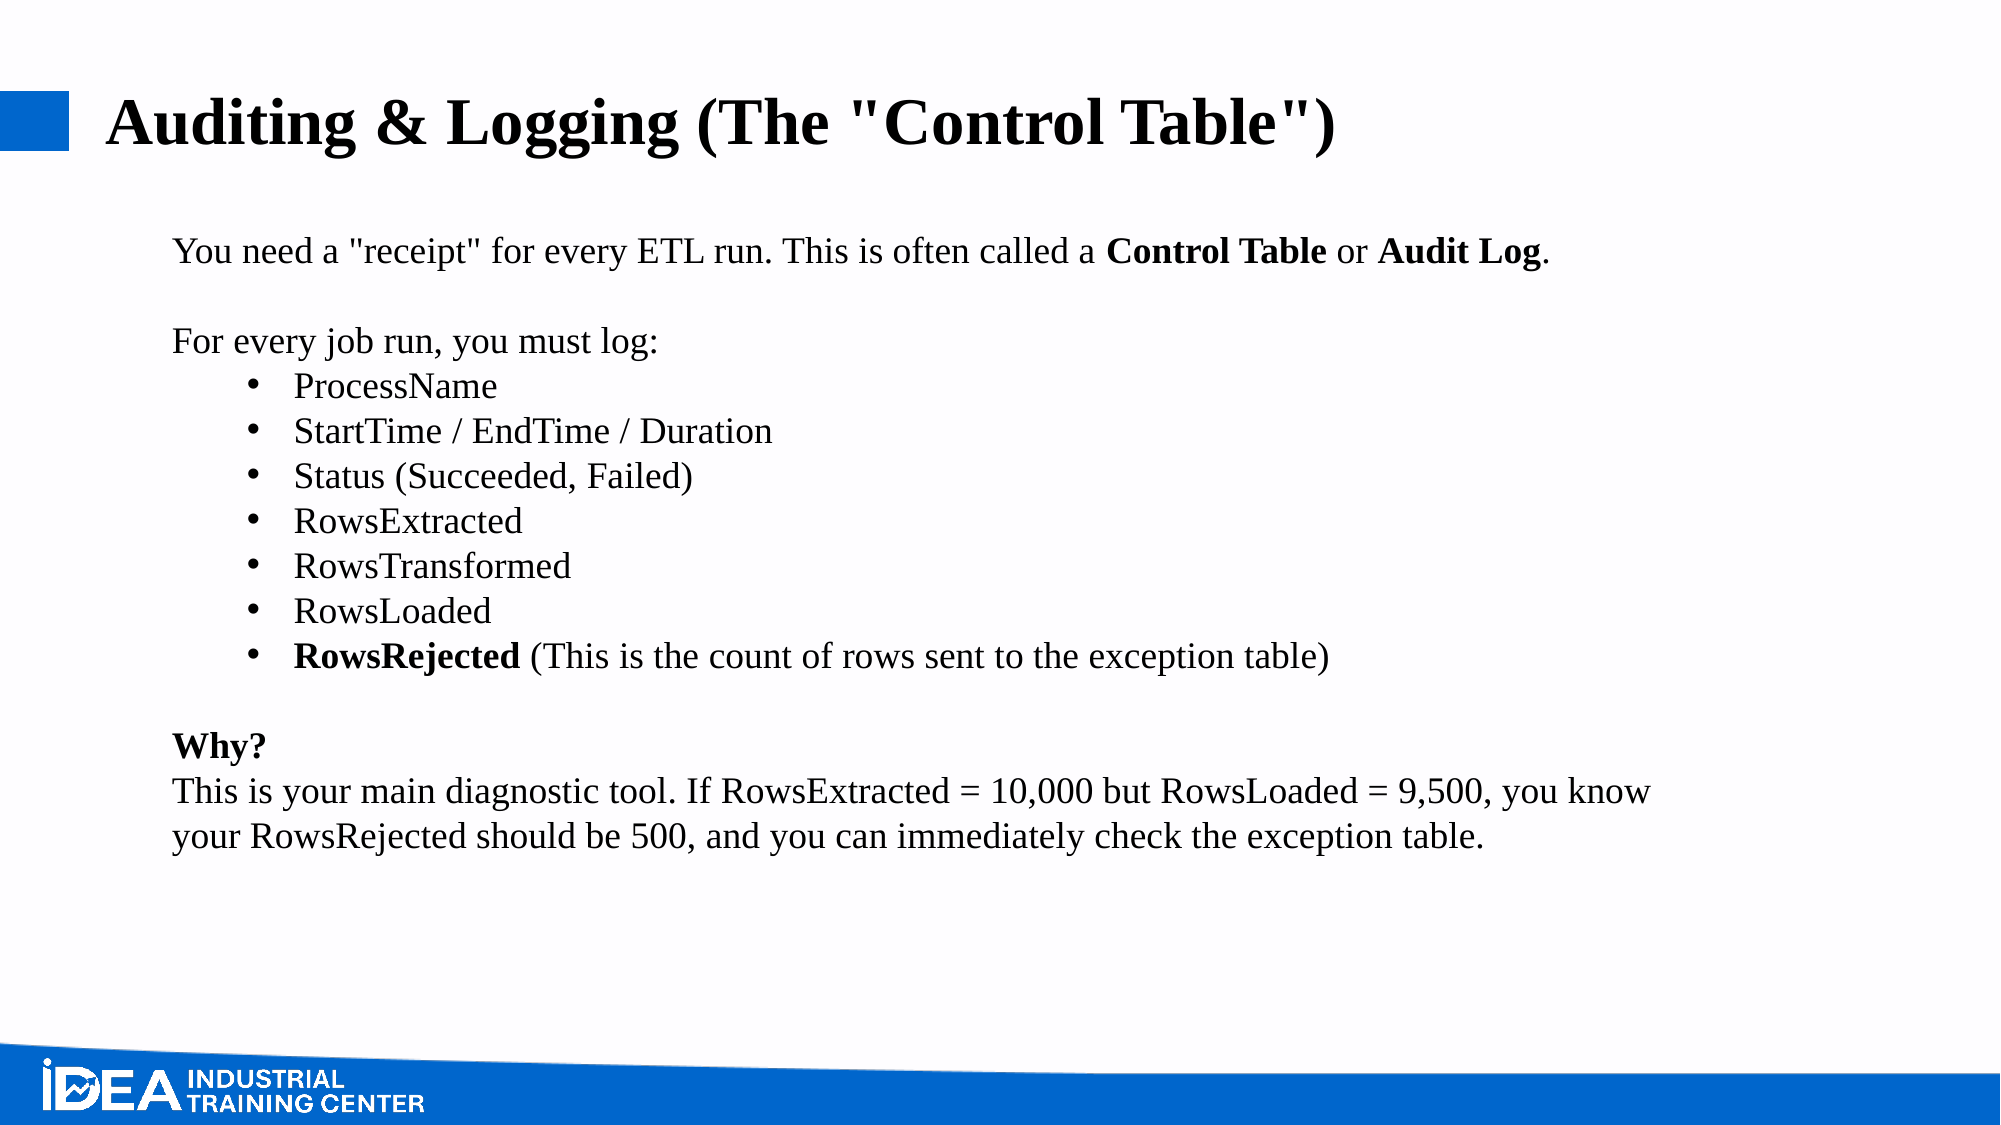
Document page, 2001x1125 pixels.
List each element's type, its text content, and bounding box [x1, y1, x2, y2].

title Auditing & Logging (The "Control Table") [105, 94, 1895, 167]
text_box You need a "receipt" for every ETL run. This is often called a Control Table or Audit Log. For every job run, you must log: ProcessName StartTime / EndTime / Duration Status (Succeeded, Failed) RowsExtracted RowsTransformed RowsLoaded RowsRejected (This is the count of rows sent to the exception table) Why? This is your main diagnostic tool. If RowsExtracted = 10,000 but RowsLoaded = 9,500, you know your RowsRejected should be 500, and you can immediately check the exception table. [156, 218, 1746, 909]
picture [0, 91, 69, 151]
picture [0, 1031, 2000, 1125]
